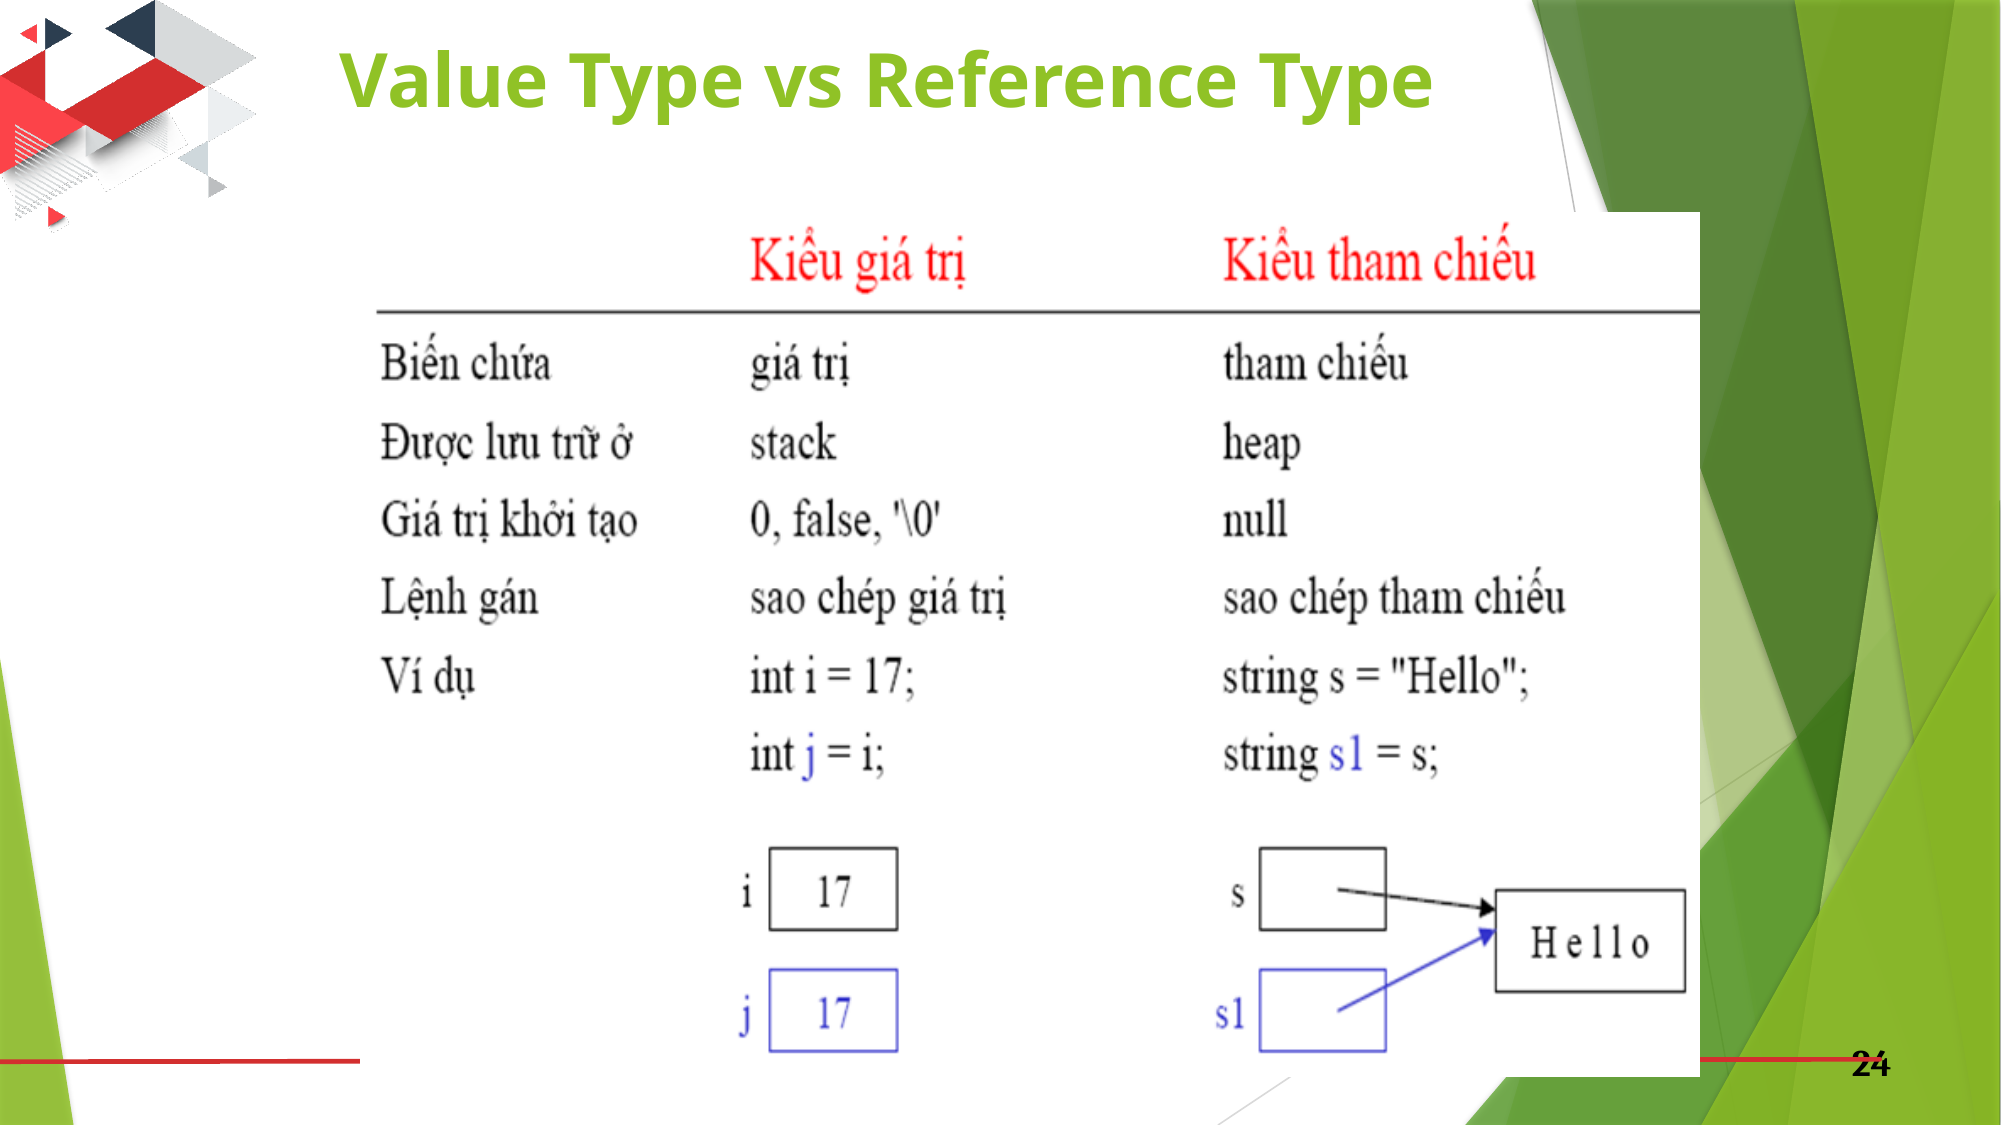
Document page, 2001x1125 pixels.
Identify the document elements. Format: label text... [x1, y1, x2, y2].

picture [0, 0, 256, 233]
picture [360, 211, 1701, 1078]
title Value Type vs Reference Type [324, 24, 1750, 163]
